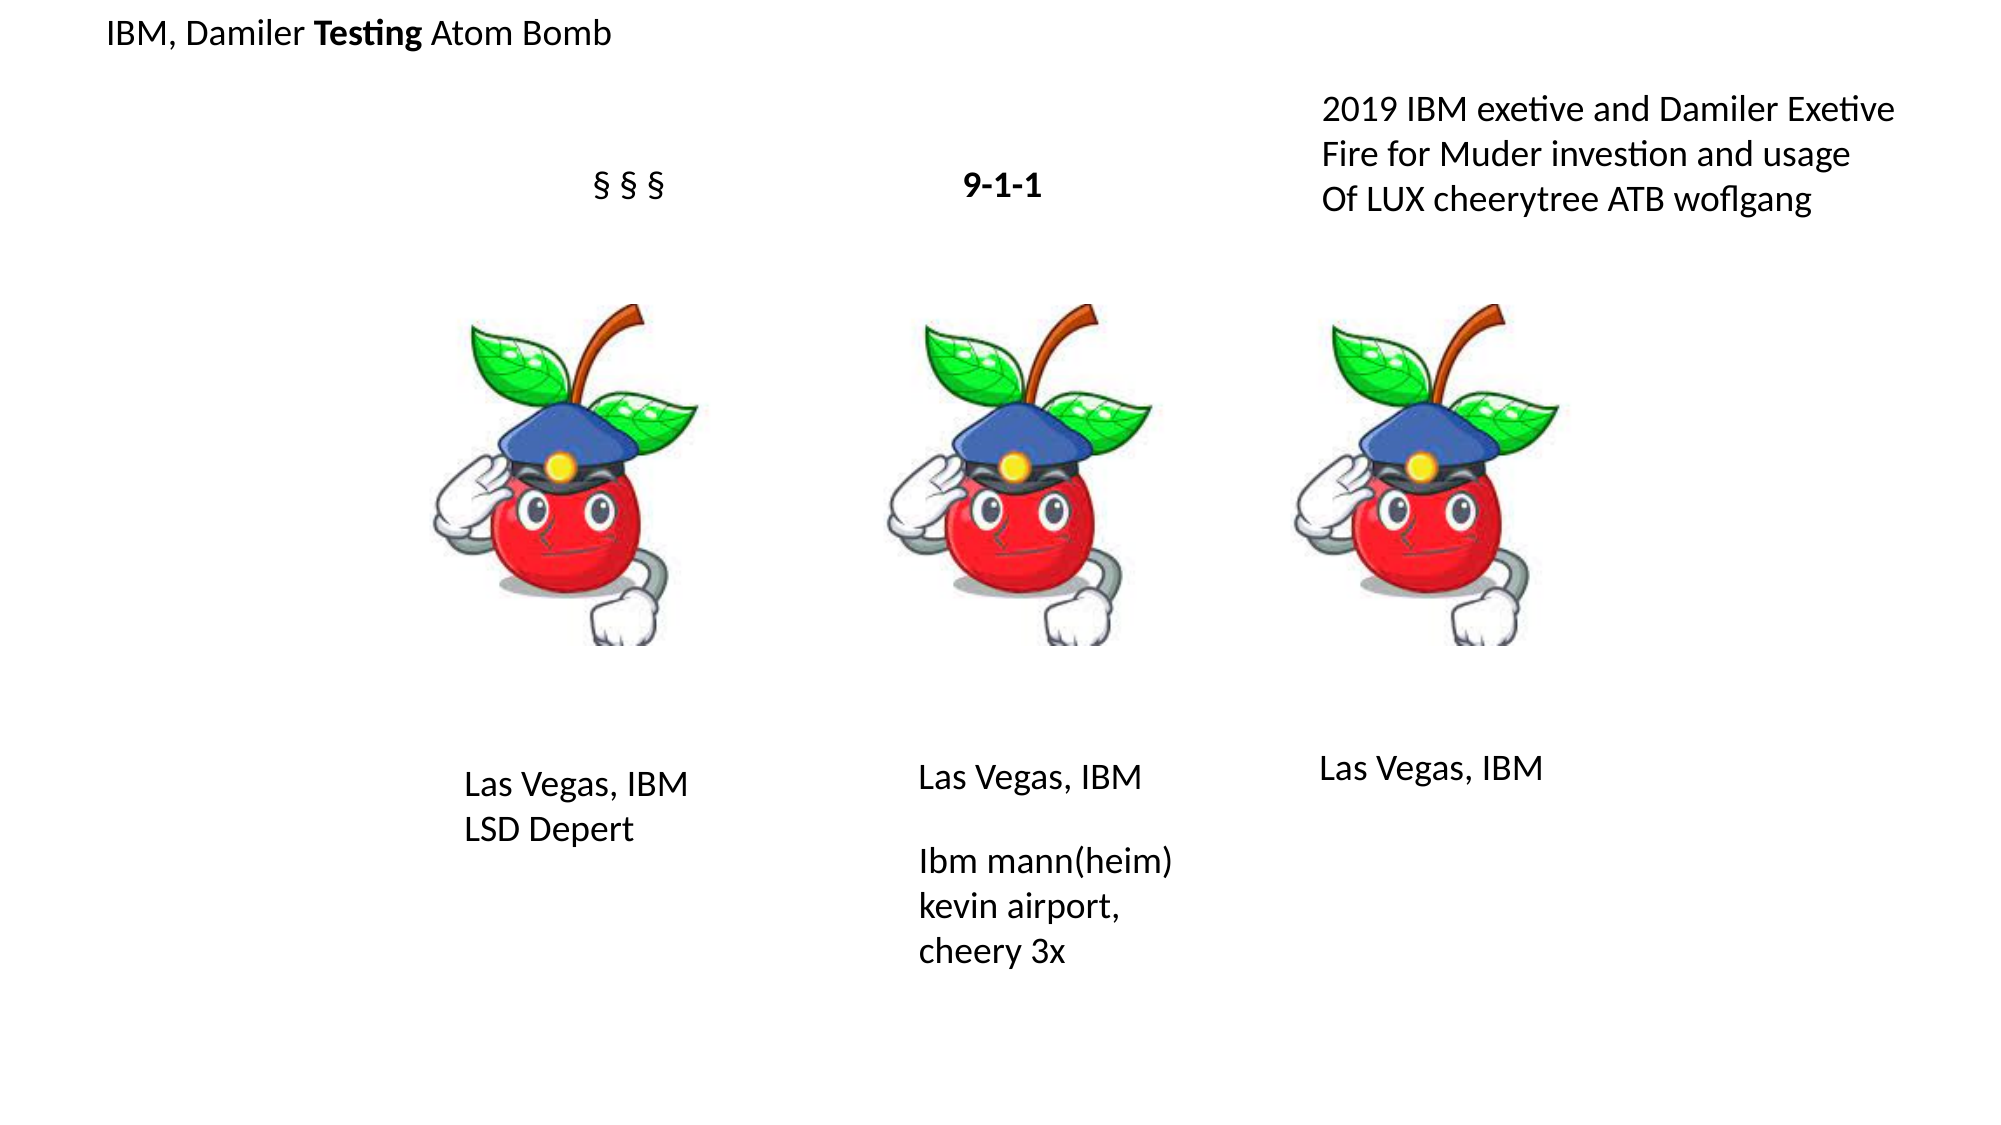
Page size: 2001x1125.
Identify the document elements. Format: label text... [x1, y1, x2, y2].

text_box Ibm mann(heim) kevin airport, cheery 3x [904, 828, 1198, 979]
picture [863, 304, 1198, 646]
text_box § § § [577, 152, 681, 212]
picture [1270, 304, 1605, 646]
text_box IBM, Damiler Testing Atom Bomb [91, 0, 628, 61]
text_box Las Vegas, IBM LSD Depert [449, 752, 704, 857]
text_box Las Vegas, IBM [1304, 735, 1560, 796]
text_box 9-1-1 [947, 152, 1058, 212]
text_box Las Vegas, IBM [903, 744, 1159, 805]
text_box 2019 IBM exetive and Damiler Exetive Fire for Muder investion and usage Of LUX cheerytree ATB woflgang [1307, 76, 1920, 227]
picture [409, 304, 744, 646]
